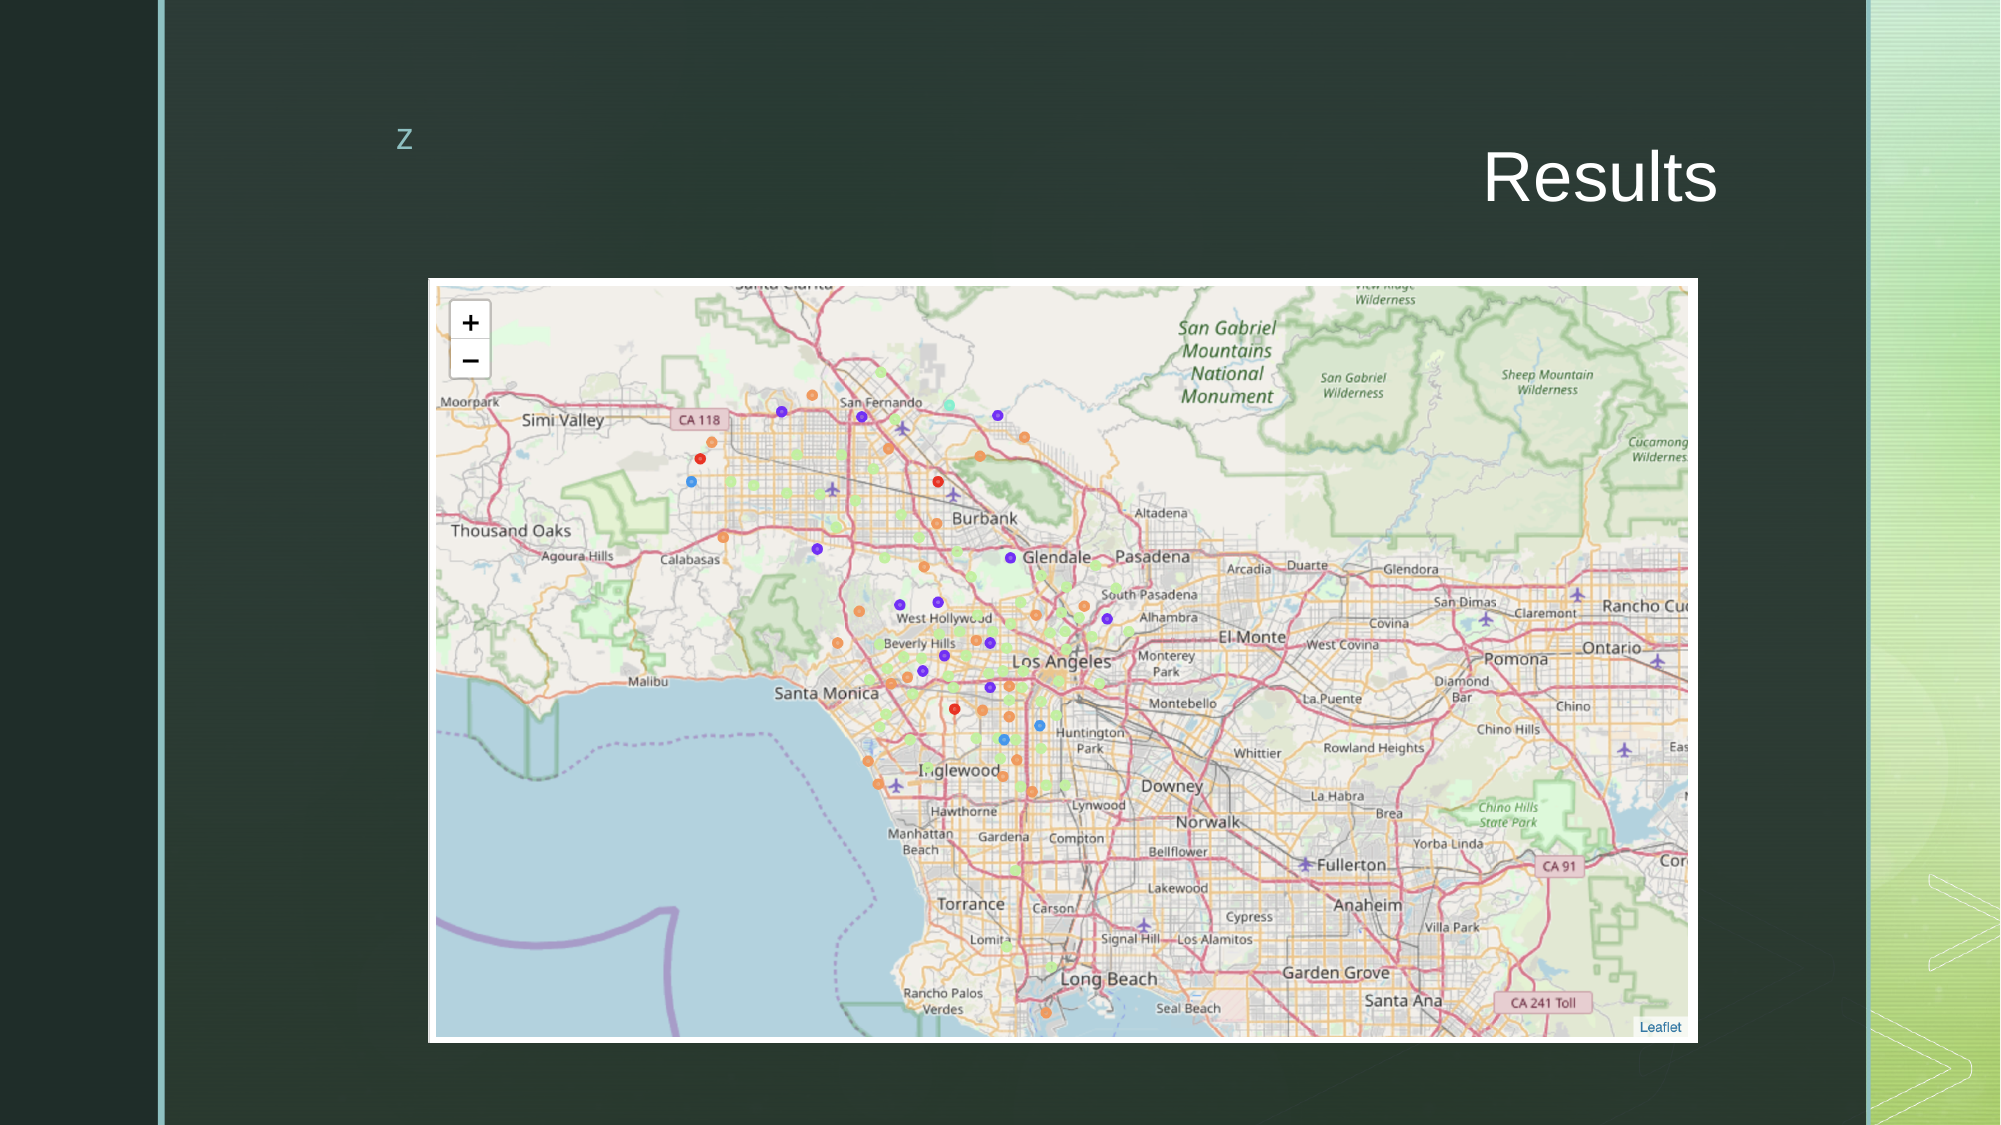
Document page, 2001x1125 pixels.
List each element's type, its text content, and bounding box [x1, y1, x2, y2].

title Results [428, 132, 1734, 310]
picture [1871, 0, 2001, 1125]
picture [428, 277, 1698, 1043]
